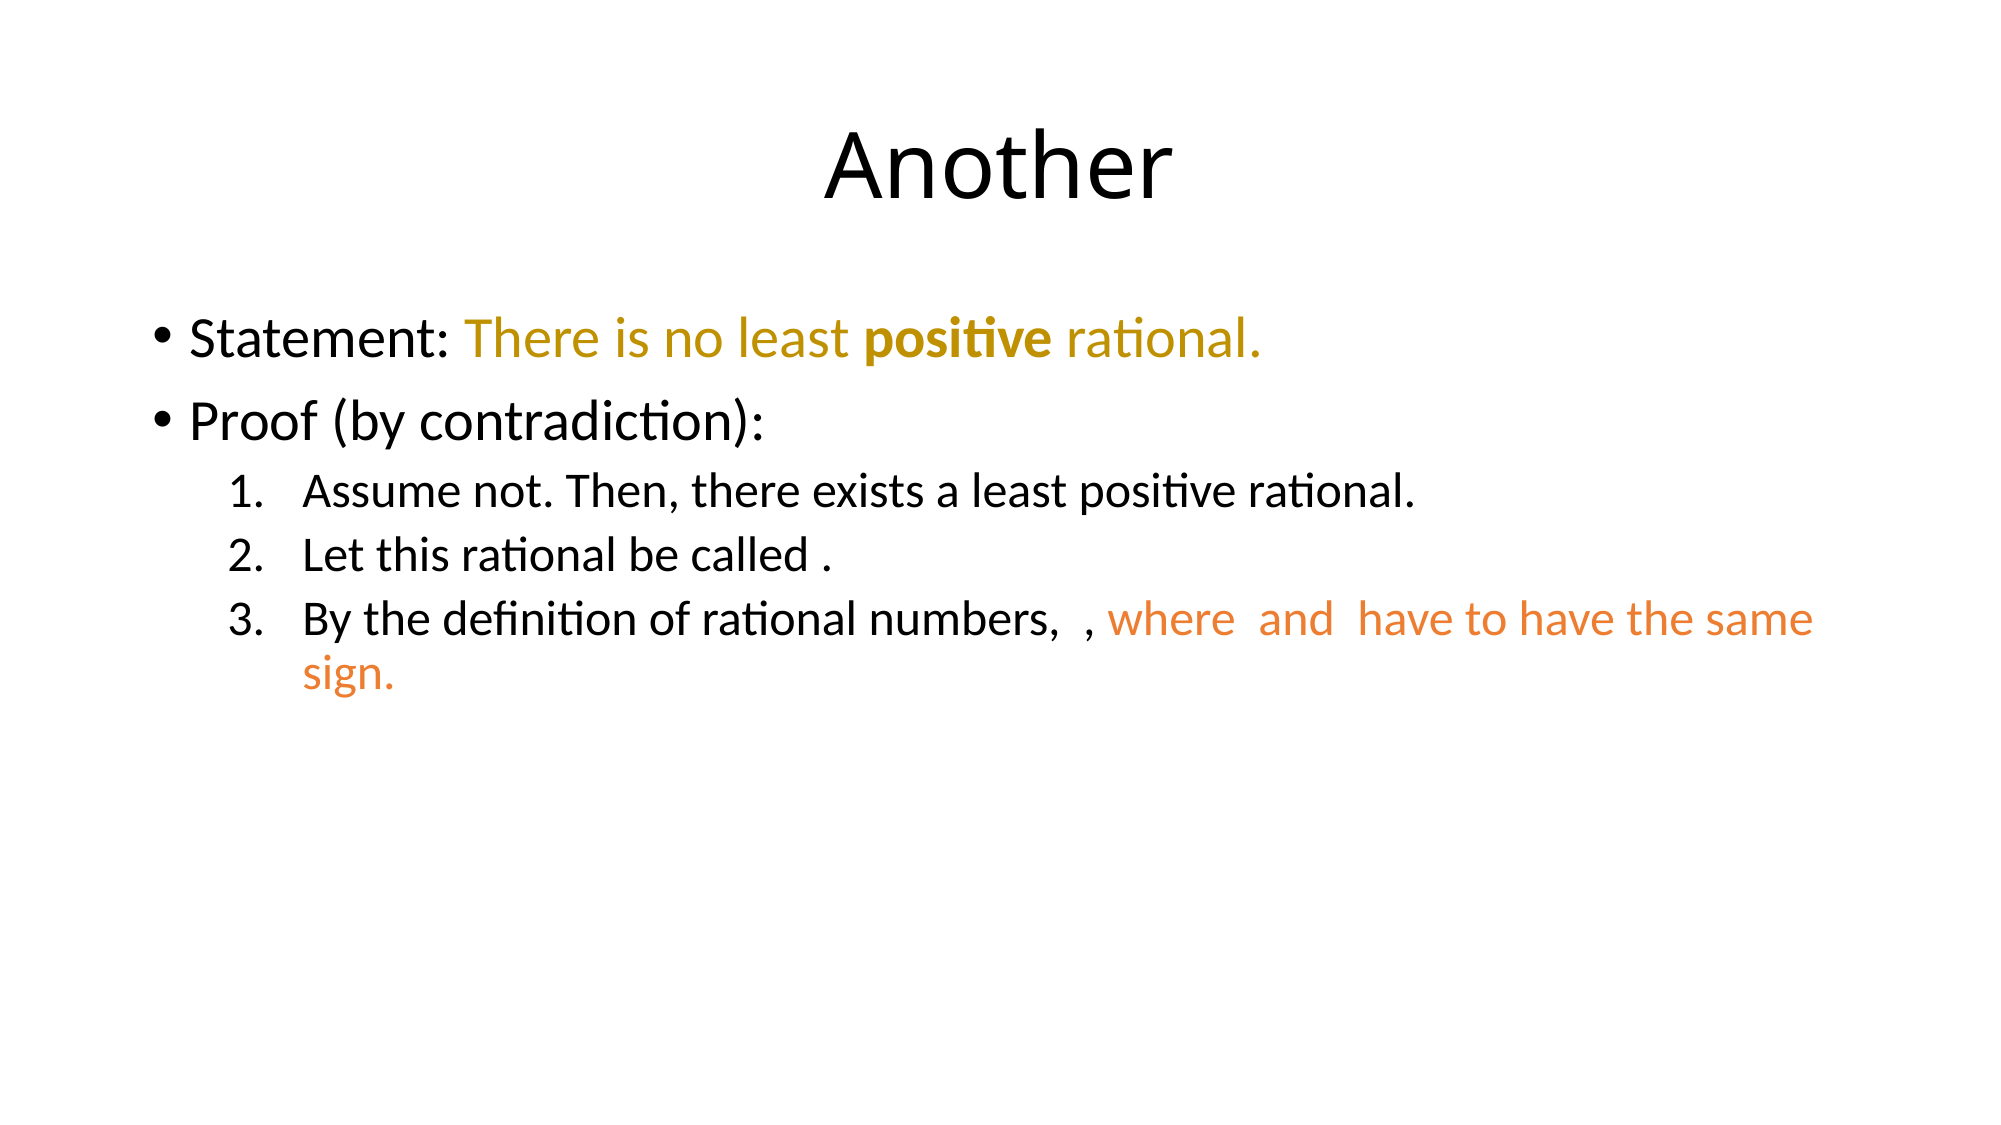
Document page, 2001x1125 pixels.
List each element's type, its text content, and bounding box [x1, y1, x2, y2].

title Another [137, 59, 1863, 278]
